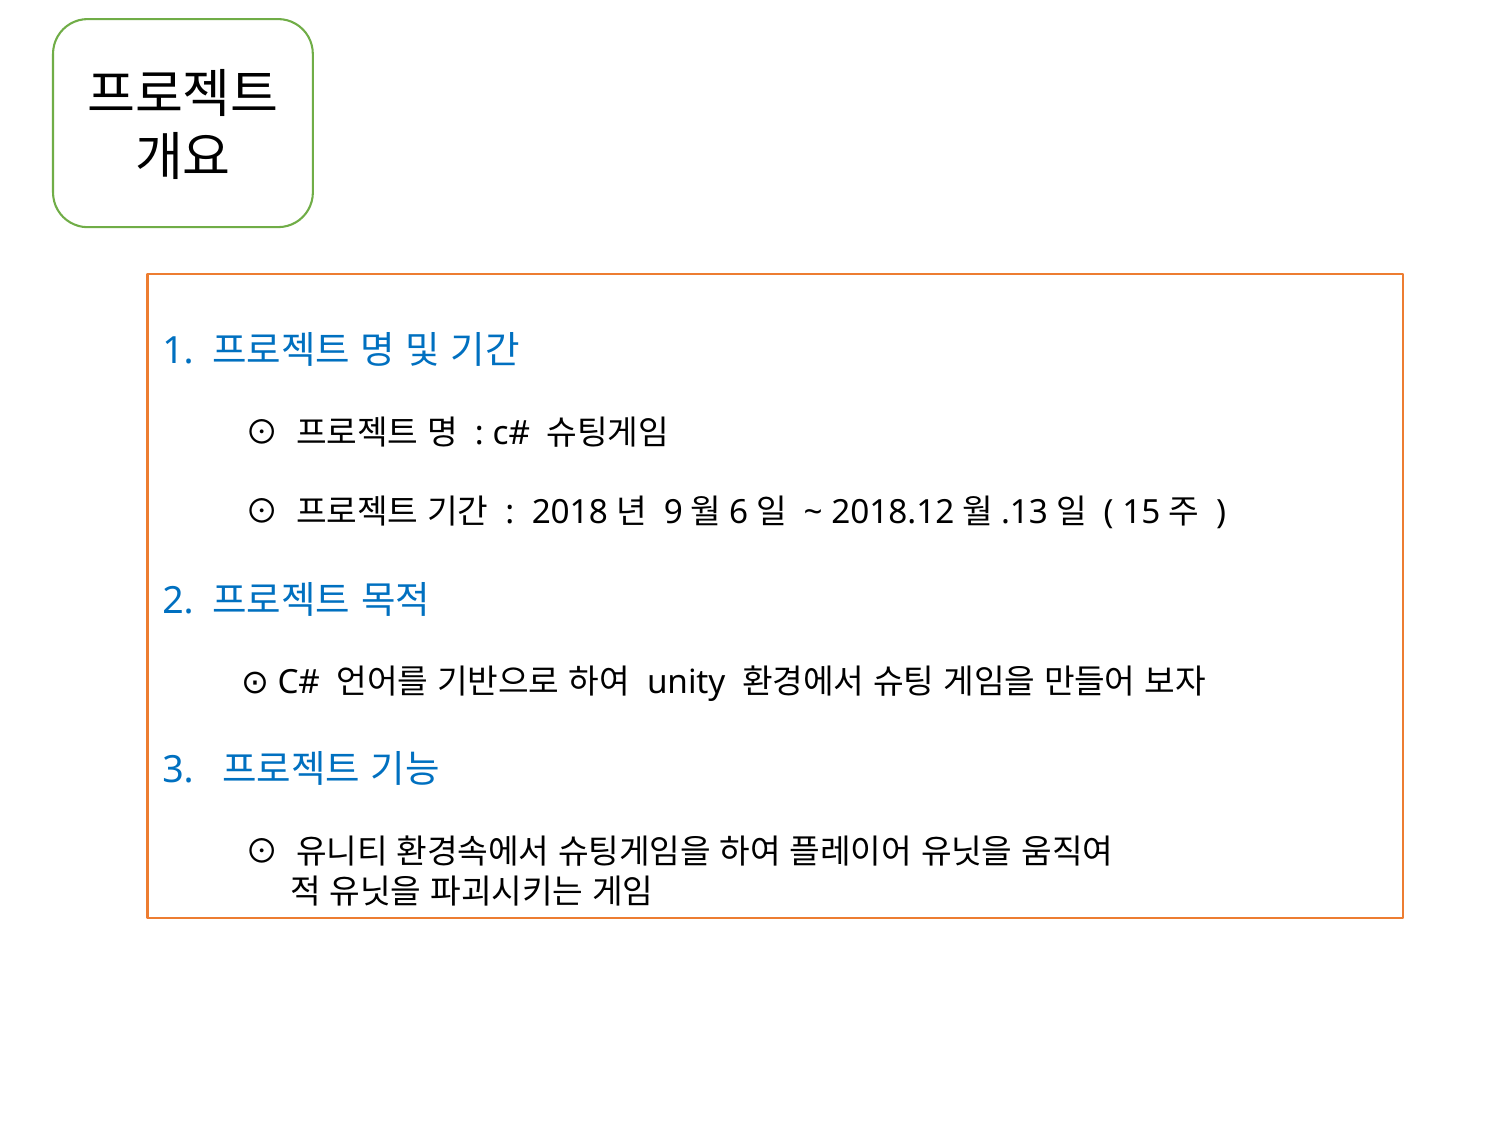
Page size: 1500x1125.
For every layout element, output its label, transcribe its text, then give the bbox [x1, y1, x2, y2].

text_box 프로젝트개요 [51, 18, 314, 229]
text_box 1. 프로젝트 명 및 기간 ⊙ 프로젝트 명 : c# 슈팅게임 ⊙ 프로젝트 기간 : 2018년 9월6일 ~ 2018.12월.13일 ( 15주 ) 2. 프로젝트 목적 ⊙ C# 언어를 기반으로 하여 unity 환경에서 슈팅 게임을 만들어 보자 3. 프로젝트 기능 ⊙ 유니티 환경속에서 슈팅게임을 하여 플레이어 유닛을 움직여 적 유닛을 파괴시키는 게임 [146, 273, 1404, 919]
